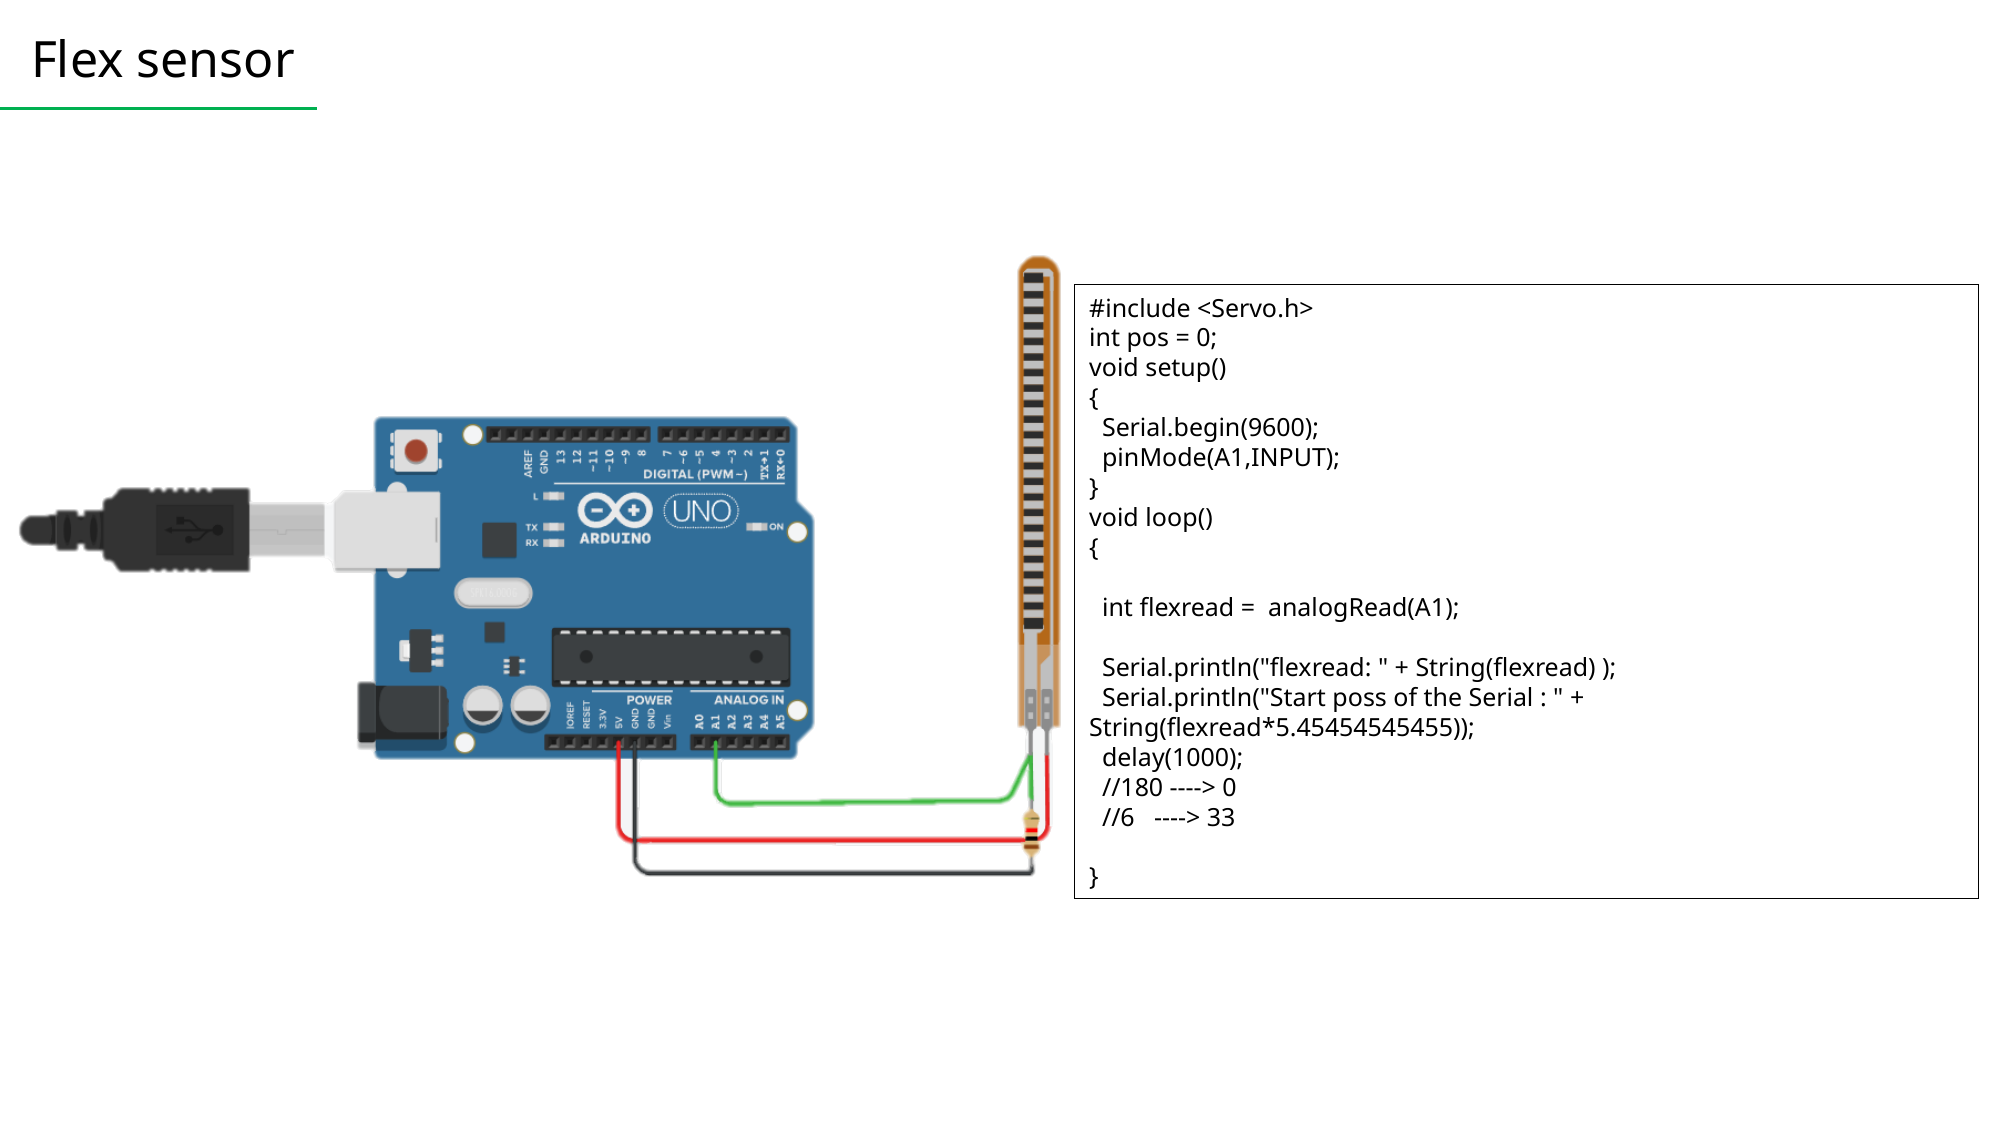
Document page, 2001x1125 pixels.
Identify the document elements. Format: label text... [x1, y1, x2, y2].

text_box #include <Servo.h> int pos = 0; void setup() { Serial.begin(9600); pinMode(A1,INPUT); } void loop() { int flexread = analogRead(A1); Serial.println("flexread: " + String(flexread) ); Serial.println("Start poss of the Serial : " + String(flexread*5.45454545455)); delay(1000); //180 ----> 0 //6 ----> 33 } [1074, 284, 1979, 899]
text_box Flex sensor [16, 19, 310, 95]
picture [13, 242, 1075, 891]
